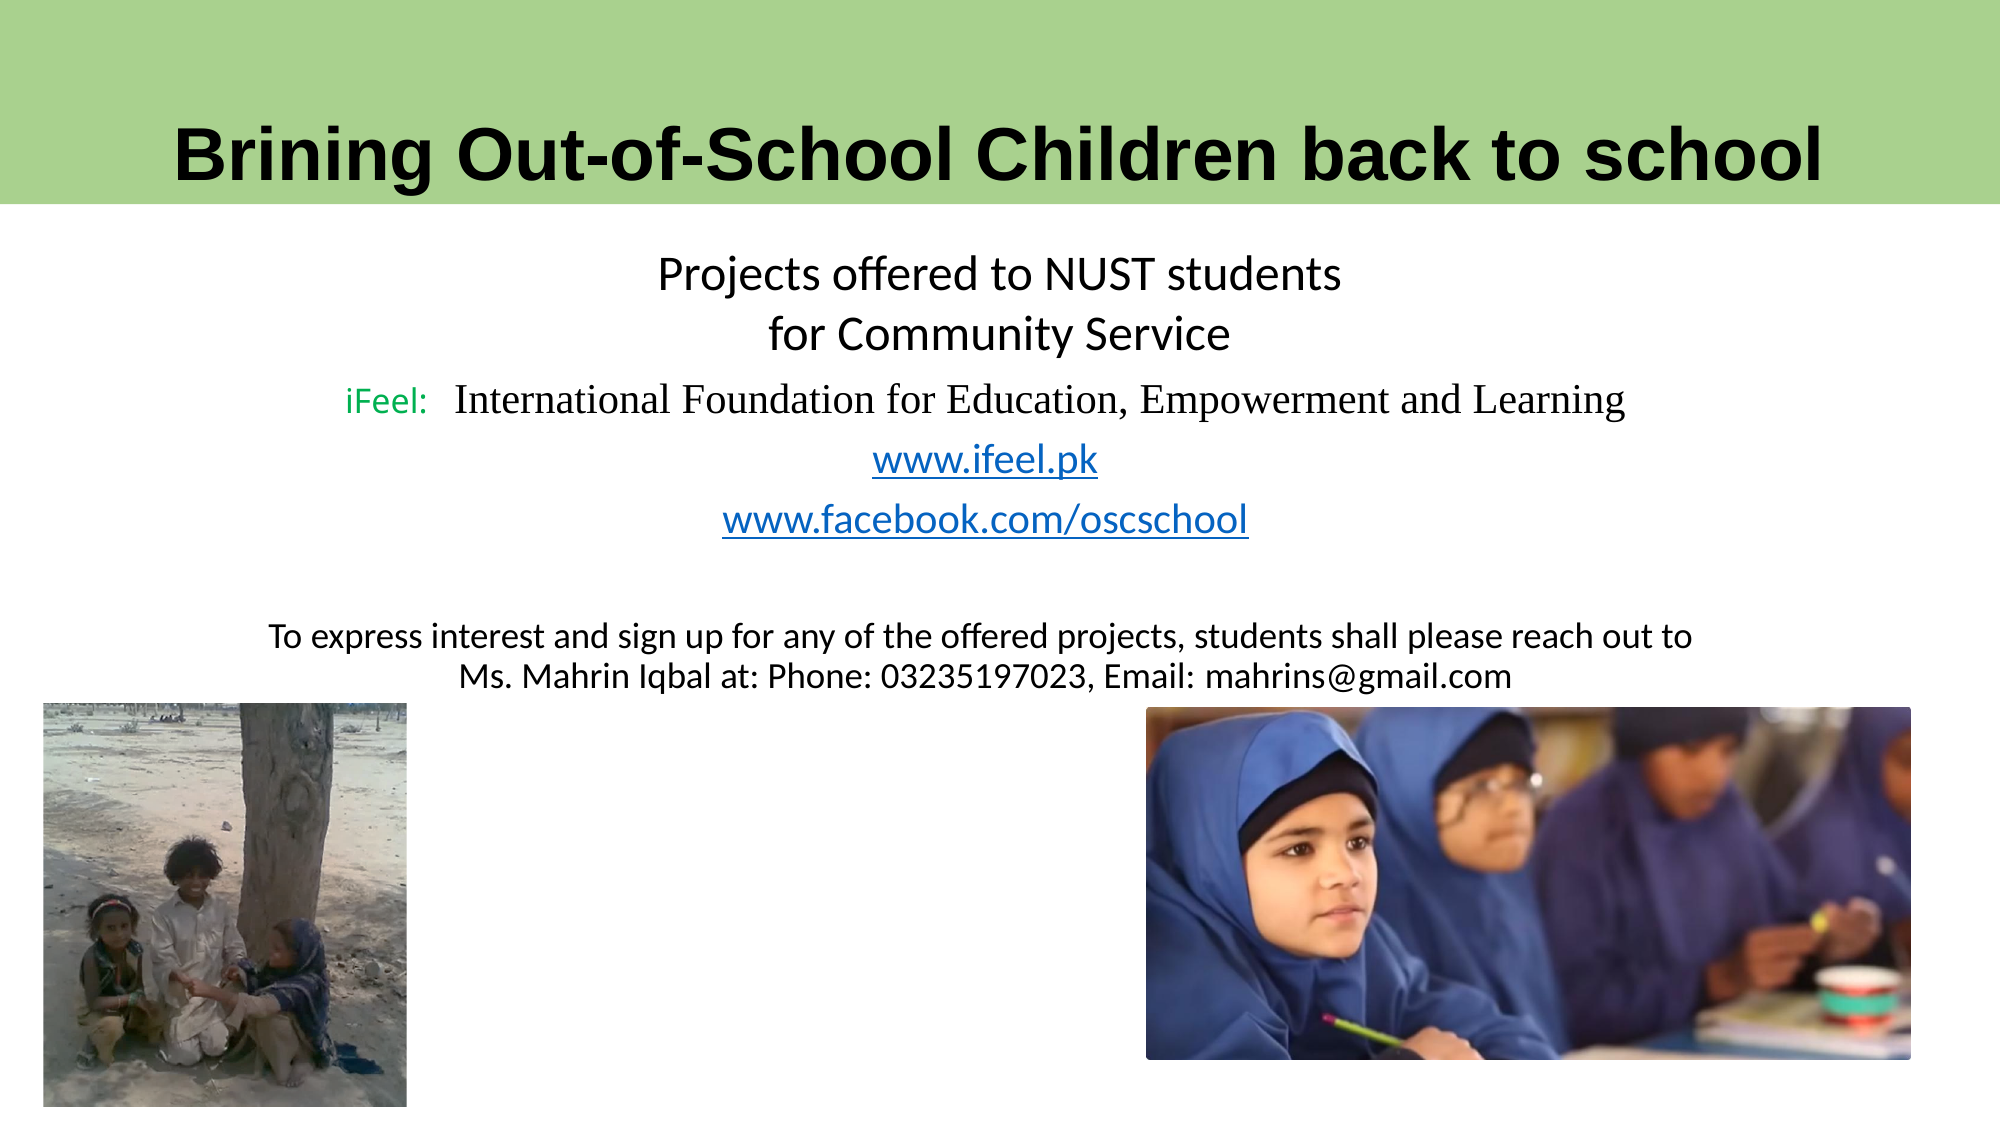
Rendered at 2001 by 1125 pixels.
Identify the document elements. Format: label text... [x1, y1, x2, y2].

text_box Projects offered to NUST students for Community Service [640, 233, 1360, 368]
picture [1146, 707, 1911, 1061]
title Brining Out-of-School Children back to school [0, 0, 2000, 205]
subtitle iFeel: International Foundation for Education, Empowerment and Learning www.ifeel.pk www.facebook.com/oscschool To express interest and sign up for any of the offered projects, students shall please reach out to Ms. Mahrin Iqbal at: Phone: 03235197023, Email: mahrins@gmail.com [60, 369, 1911, 708]
picture [43, 703, 407, 1107]
